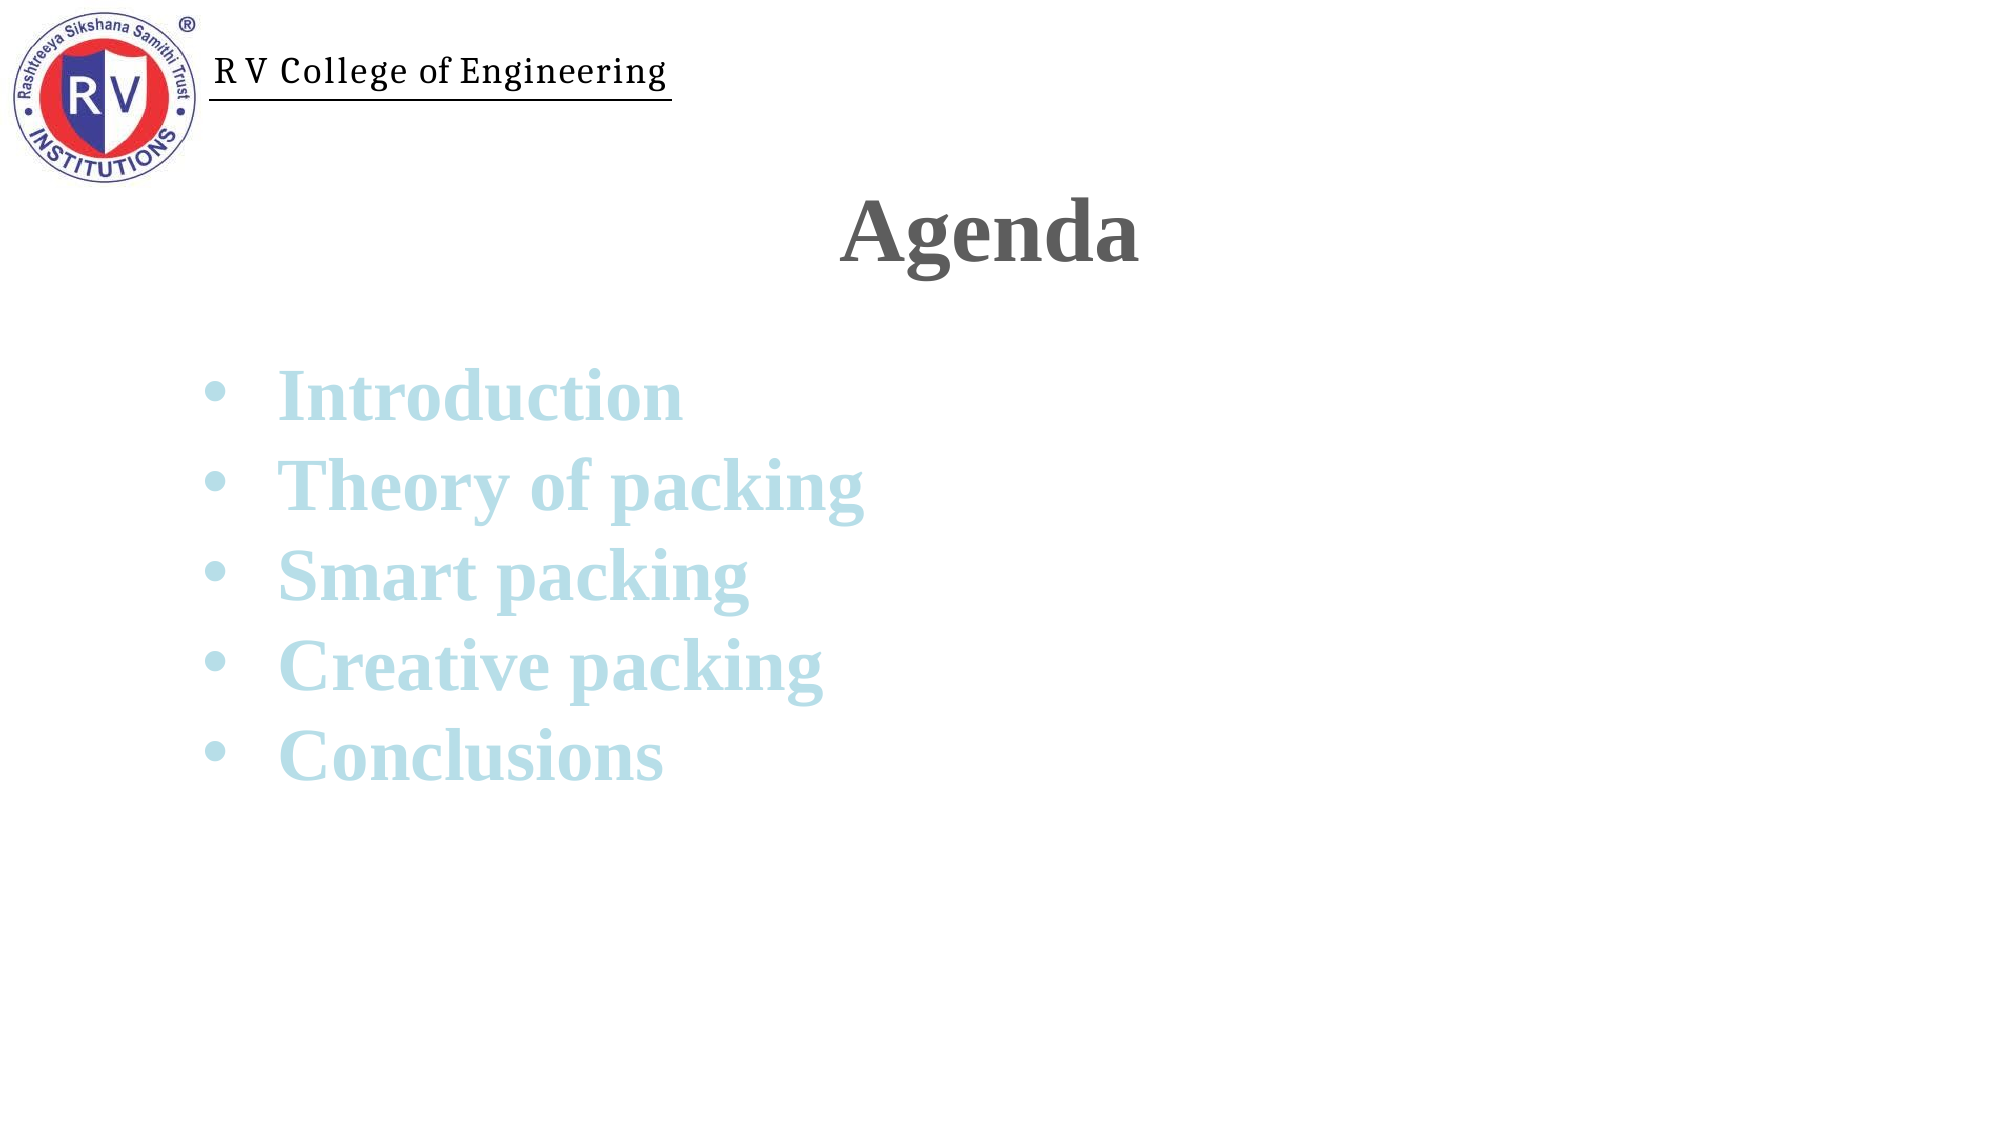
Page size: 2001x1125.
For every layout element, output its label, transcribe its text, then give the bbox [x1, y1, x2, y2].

text_box Agenda [824, 162, 1156, 288]
text_box R V College of Engineering [211, 43, 899, 91]
picture [0, 0, 203, 188]
text_box Introduction Theory of packing Smart packing Creative packing Conclusions [187, 337, 1553, 803]
